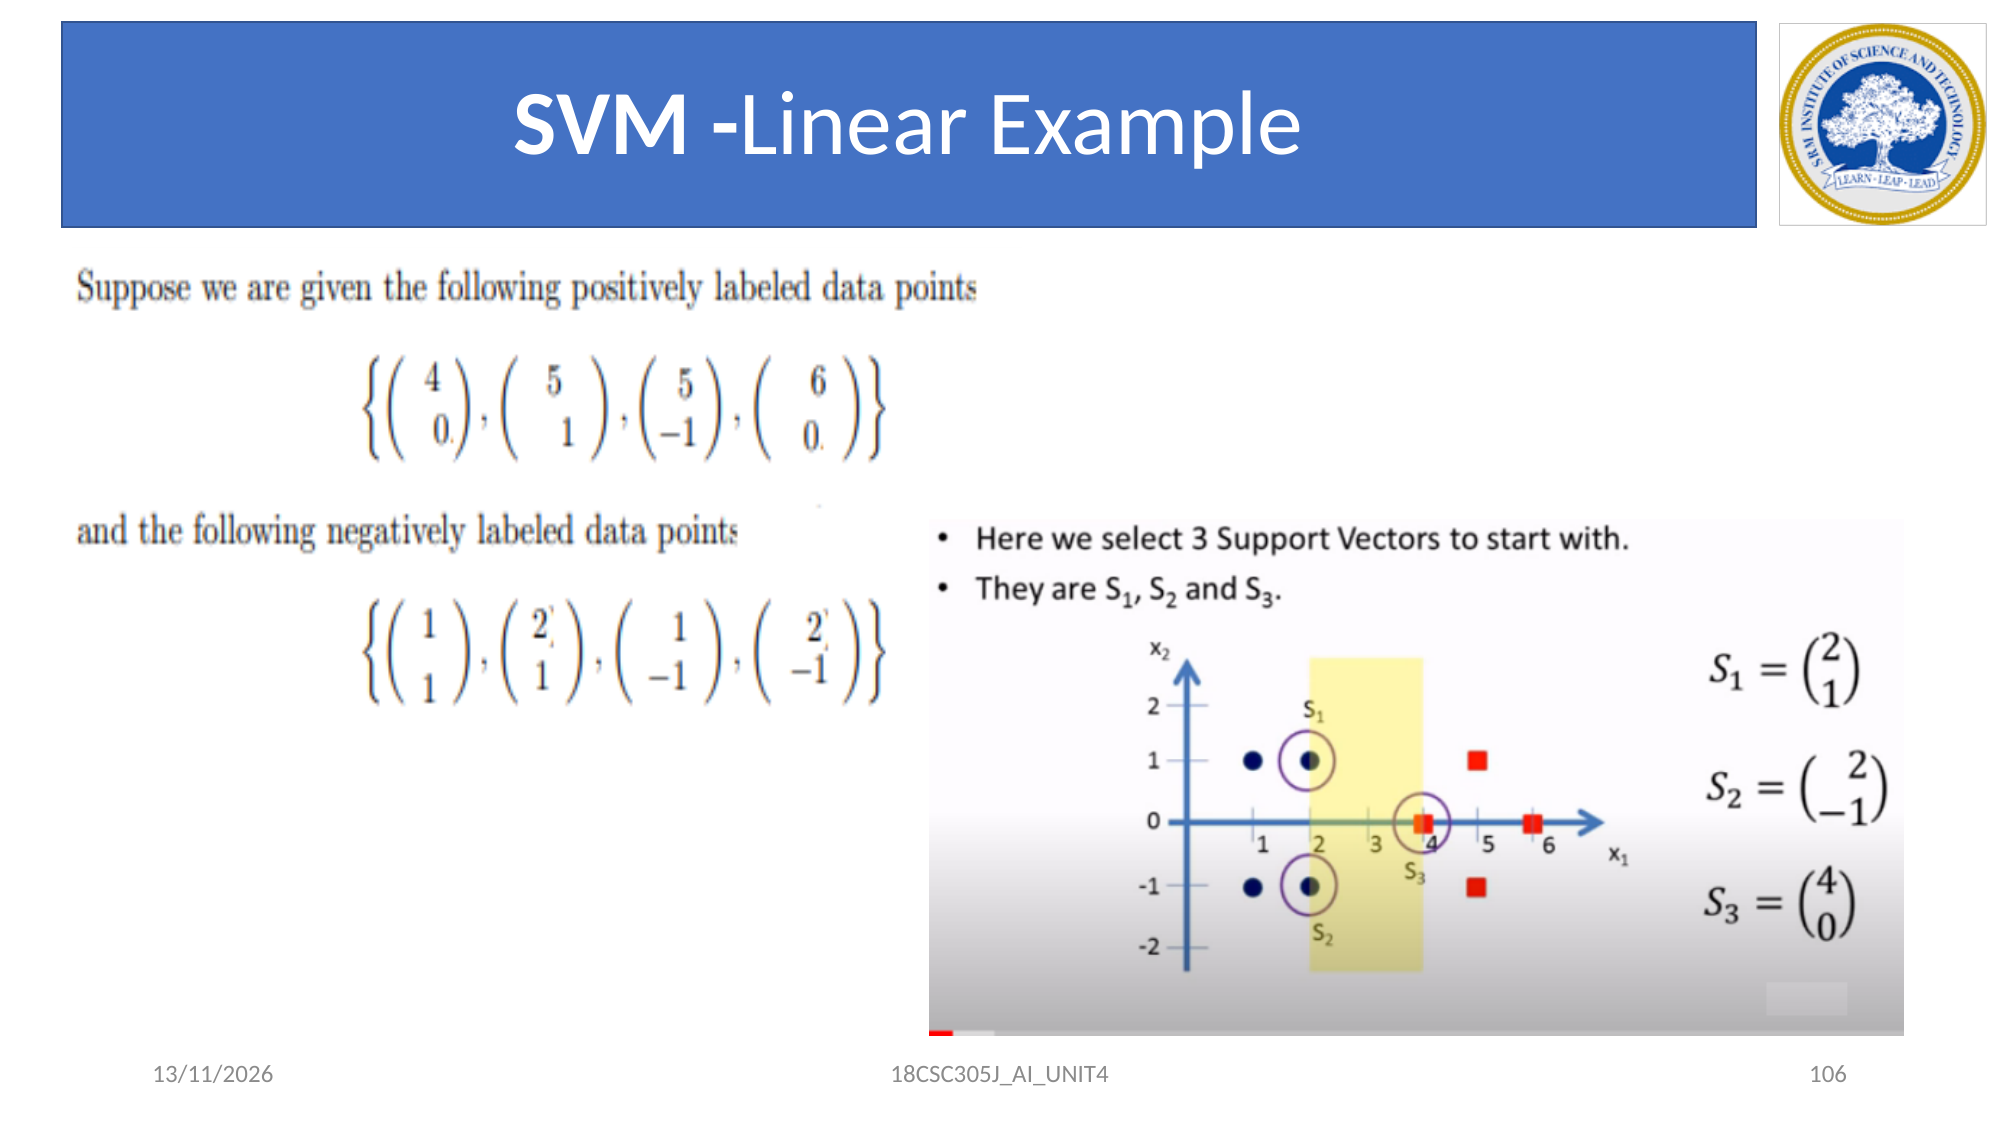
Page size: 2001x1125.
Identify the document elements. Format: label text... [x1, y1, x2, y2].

picture [1778, 22, 1988, 227]
slide_number 106 [1412, 1042, 1863, 1103]
picture [72, 246, 1904, 1036]
footer 18CSC305J_AI_UNIT4 [662, 1042, 1338, 1103]
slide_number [137, 1042, 588, 1103]
title SVM -Linear Example [61, 21, 1757, 228]
